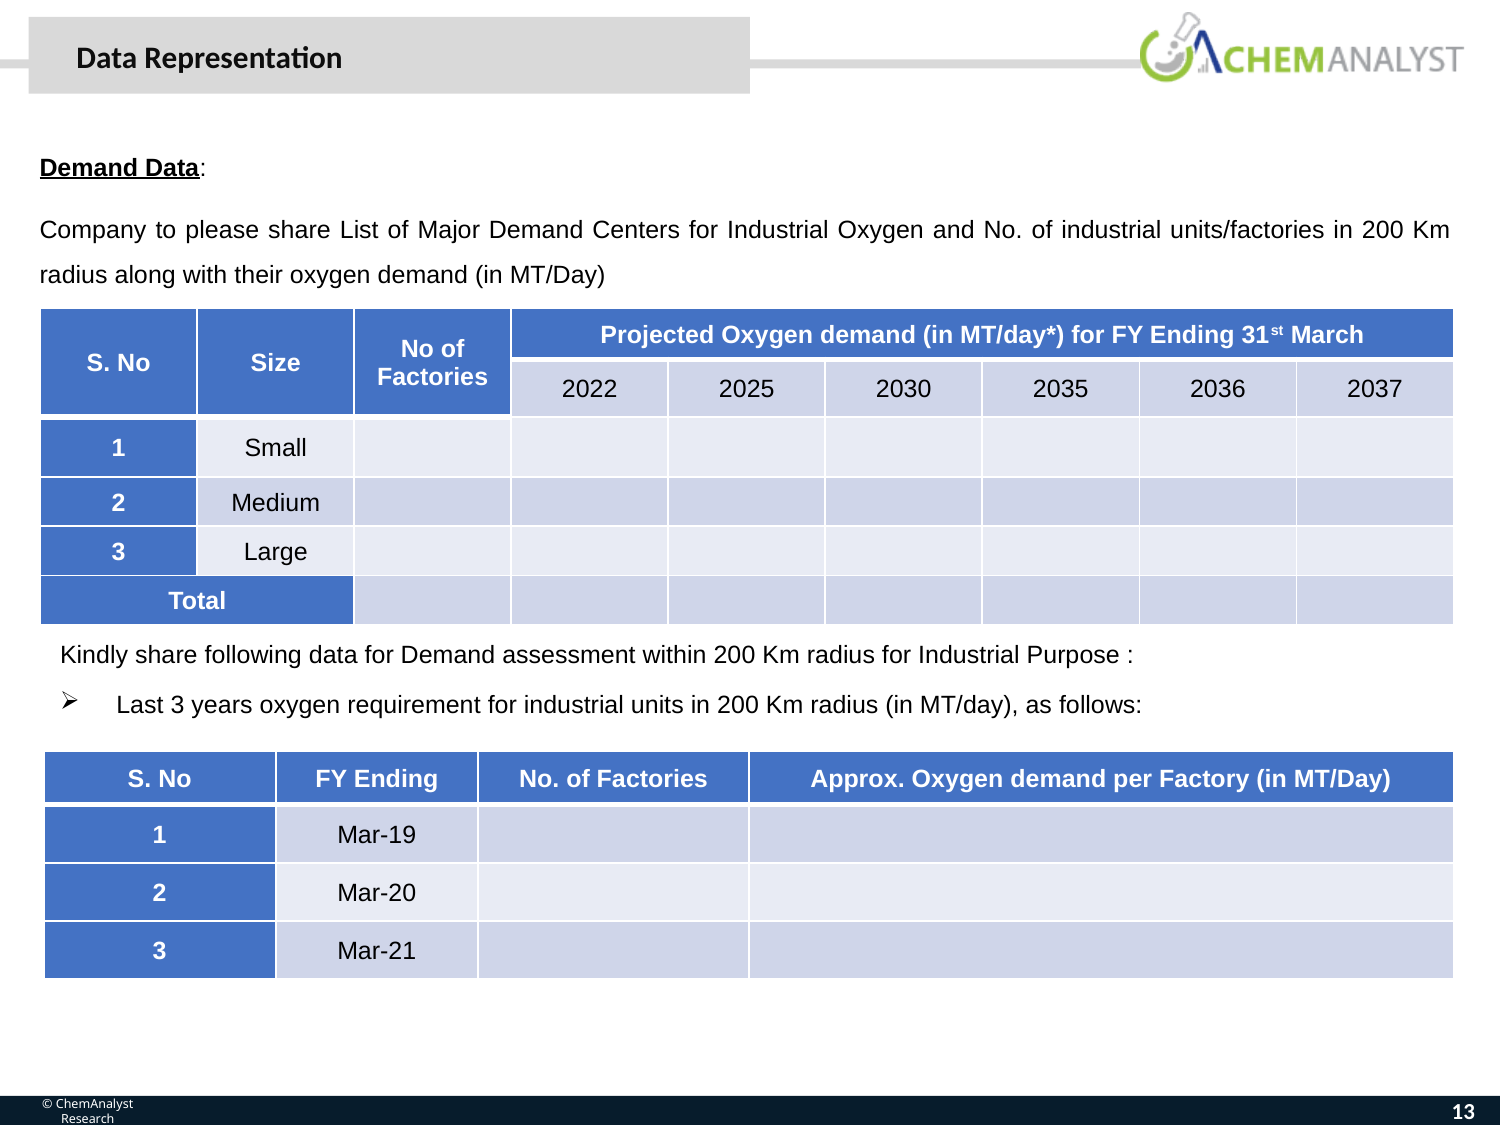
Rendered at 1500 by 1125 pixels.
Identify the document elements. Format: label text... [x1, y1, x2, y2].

table_cell [355, 478, 510, 525]
table_header No. of Factories [479, 752, 748, 802]
table_cell 2037 [1297, 362, 1453, 416]
table_header S. No [41, 309, 196, 414]
table_cell [1297, 478, 1453, 525]
table_header No of Factories [355, 309, 510, 414]
table_cell [479, 807, 748, 862]
table_cell [983, 527, 1139, 575]
table_cell Large [198, 527, 353, 575]
table_cell 2030 [826, 362, 981, 416]
table_cell 1 [45, 807, 275, 862]
table_cell [512, 576, 667, 624]
table_cell Total [41, 576, 353, 624]
table_header Projected Oxygen demand (in MT/day*) for FY Ending 31st March [512, 309, 1453, 357]
table_cell [512, 527, 667, 575]
text_box Demand Data: Company to please share List of Major Demand Centers for Industrial Oxygen and No. of industrial units/factories in 200 Km radius along with their oxygen demand (in MT/Day) [24, 128, 1469, 297]
table_cell [1297, 527, 1453, 575]
table_cell Mar-20 [277, 864, 477, 920]
table_cell [479, 864, 748, 920]
picture [1140, 12, 1474, 99]
table_cell [669, 478, 824, 525]
table_cell 2035 [983, 362, 1139, 416]
table_cell [355, 420, 510, 476]
table_cell Mar-21 [277, 922, 477, 978]
table_cell [355, 576, 510, 624]
text_box Kindly share following data for Demand assessment within 200 Km radius for Industrial Purpose : Last 3 years oxygen requirement for industrial units in 200 Km radius (in MT/day), as follows: [45, 630, 1455, 726]
table_cell [1140, 478, 1296, 525]
table_cell [826, 418, 981, 476]
table_cell 2 [45, 864, 275, 920]
table_cell 3 [45, 922, 275, 978]
table_cell 2022 [512, 362, 667, 416]
table_header Approx. Oxygen demand per Factory (in MT/Day) [750, 752, 1453, 802]
text_box Data Representation [61, 29, 718, 82]
table_cell [512, 418, 667, 476]
table_cell [1297, 418, 1453, 476]
table_header S. No [45, 752, 275, 802]
table_cell [826, 576, 981, 624]
table_cell 1 [41, 420, 196, 476]
table_cell [1140, 418, 1296, 476]
table_cell [983, 478, 1139, 525]
table_header Size [198, 309, 353, 414]
table_cell [750, 807, 1453, 862]
table_cell [479, 922, 748, 978]
table_header FY Ending [277, 752, 477, 802]
table_cell [1297, 576, 1453, 624]
table_cell [355, 527, 510, 575]
table_cell [669, 576, 824, 624]
table_cell [669, 418, 824, 476]
table_cell [826, 478, 981, 525]
table_cell Medium [198, 478, 353, 525]
table_cell [1140, 576, 1296, 624]
table_cell 2 [41, 478, 196, 525]
table_cell 2036 [1140, 362, 1296, 416]
table_cell Small [198, 420, 353, 476]
table_cell [826, 527, 981, 575]
table_cell [1140, 527, 1296, 575]
table_cell [512, 478, 667, 525]
table_cell Mar-19 [277, 807, 477, 862]
table_cell 3 [41, 527, 196, 575]
table_cell 2025 [669, 362, 824, 416]
table_cell [750, 922, 1453, 978]
table_cell [983, 576, 1139, 624]
table_cell [669, 527, 824, 575]
table_cell [750, 864, 1453, 920]
table_cell [983, 418, 1139, 476]
